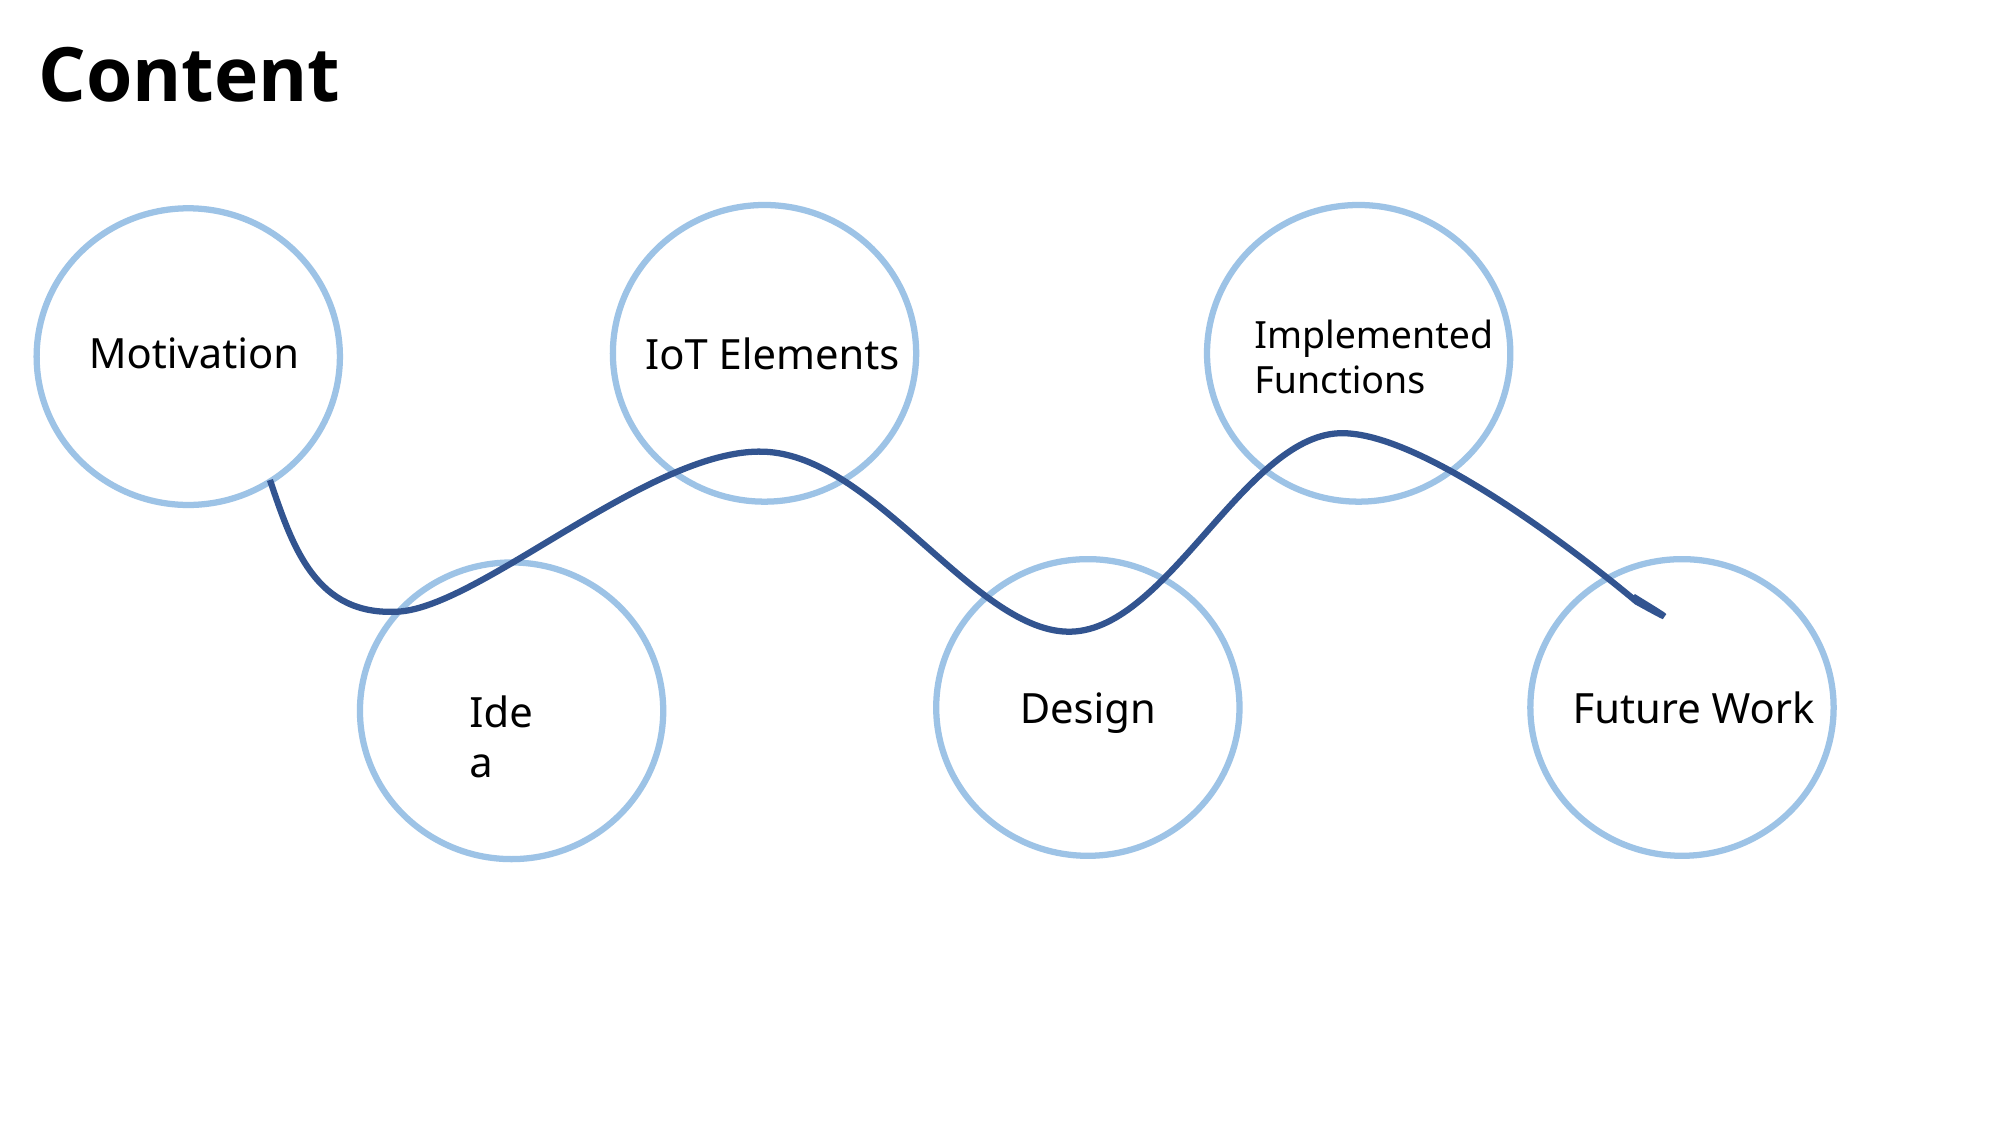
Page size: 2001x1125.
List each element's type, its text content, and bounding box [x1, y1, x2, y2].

text_box Idea [454, 677, 569, 793]
text_box Implemented Functions [1239, 303, 1644, 409]
text_box Design [1004, 674, 1171, 740]
text_box [1529, 558, 1832, 857]
text_box Content [23, 18, 356, 124]
text_box [935, 579, 1241, 857]
text_box Future Work [1557, 674, 1862, 740]
text_box Motivation [74, 319, 315, 385]
text_box [268, 432, 1665, 633]
text_box [611, 203, 914, 480]
text_box [1205, 203, 1503, 471]
text_box [35, 207, 341, 507]
text_box IoT Elements [630, 320, 917, 386]
text_box [358, 561, 665, 861]
